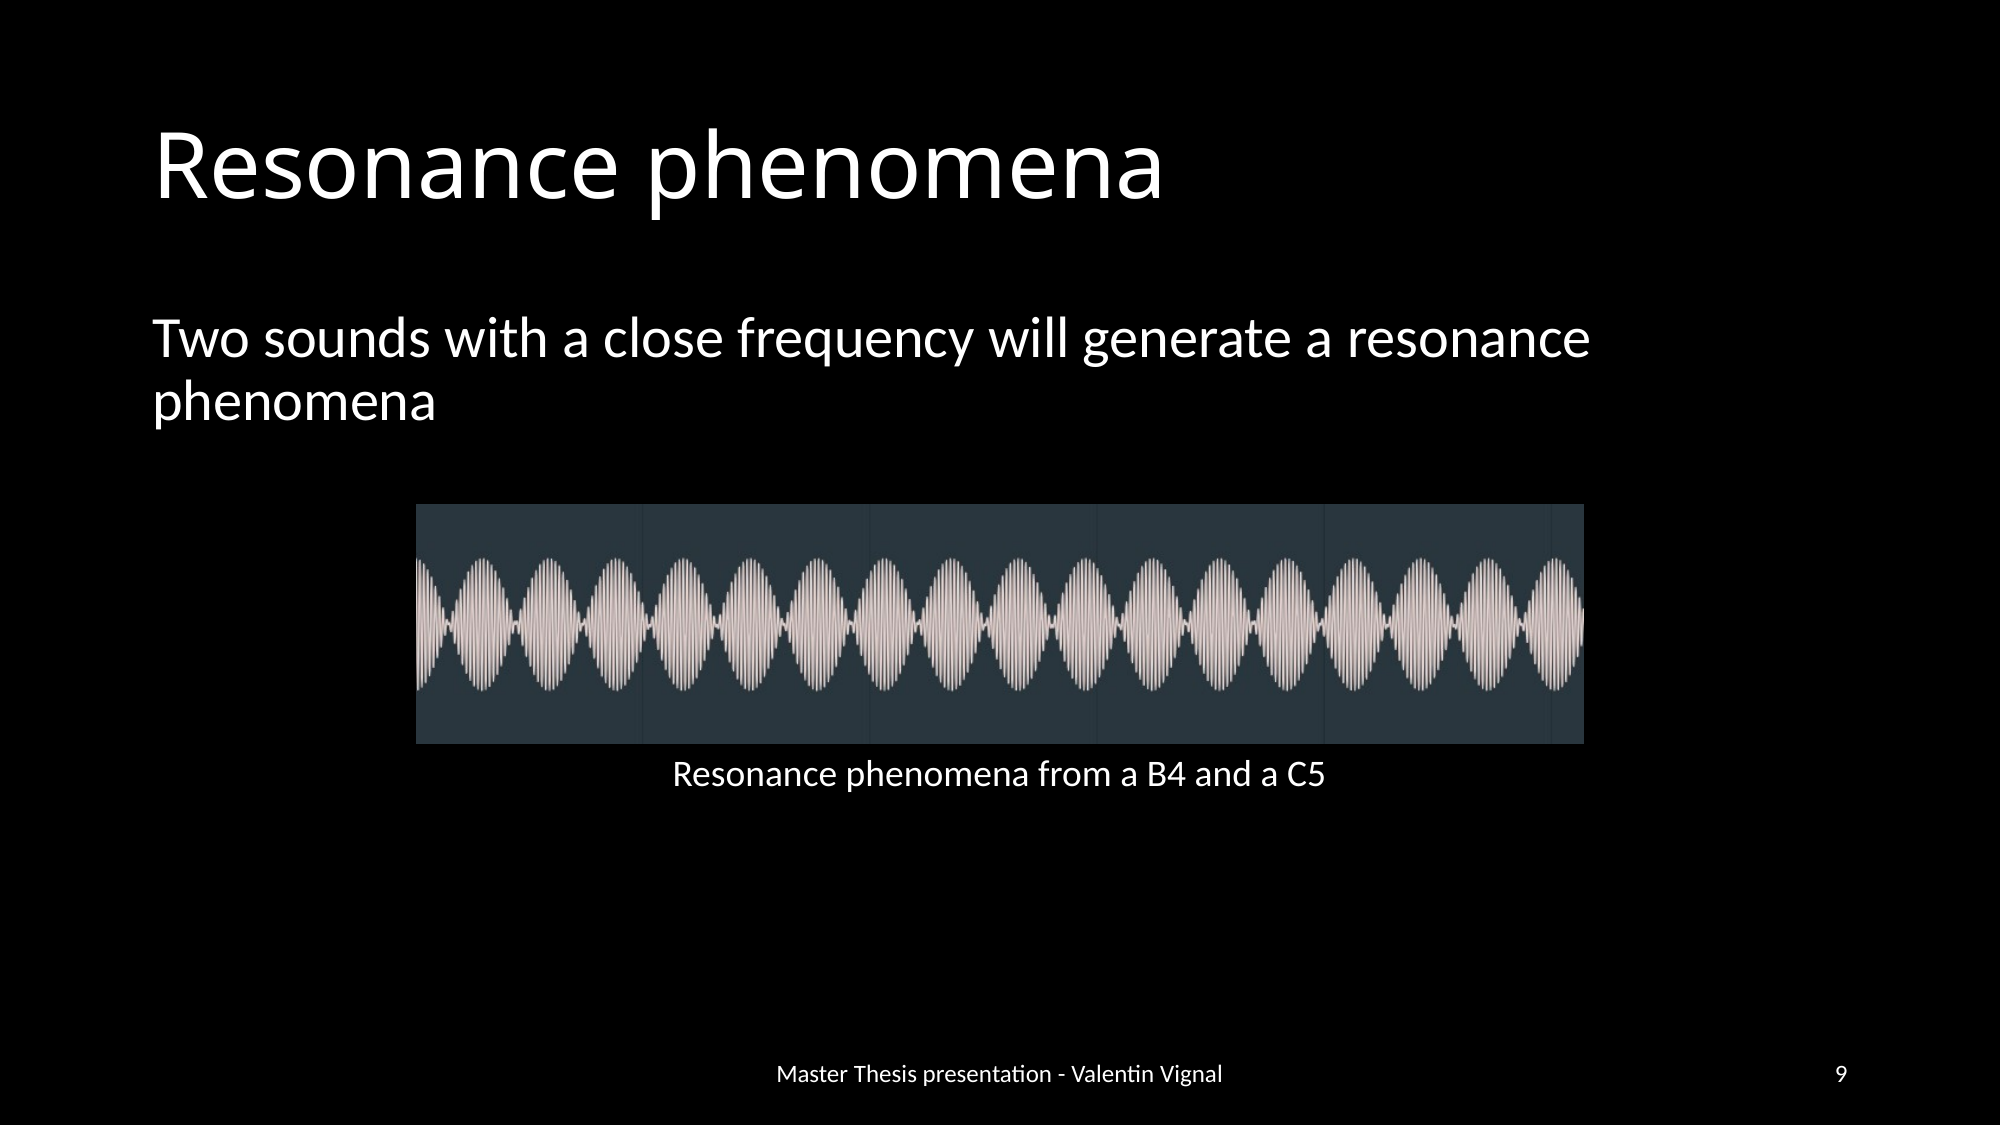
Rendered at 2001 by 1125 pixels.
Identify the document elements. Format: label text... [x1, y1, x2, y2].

title Resonance phenomena [137, 59, 1863, 278]
list Two sounds with a close frequency will generate a resonance phenomena [137, 299, 1747, 445]
footer Master Thesis presentation - Valentin Vignal [662, 1042, 1338, 1103]
text_box Resonance phenomena from a B4 and a C5 [657, 744, 1343, 801]
slide_number 9 [1412, 1042, 1863, 1103]
picture [416, 504, 1584, 744]
